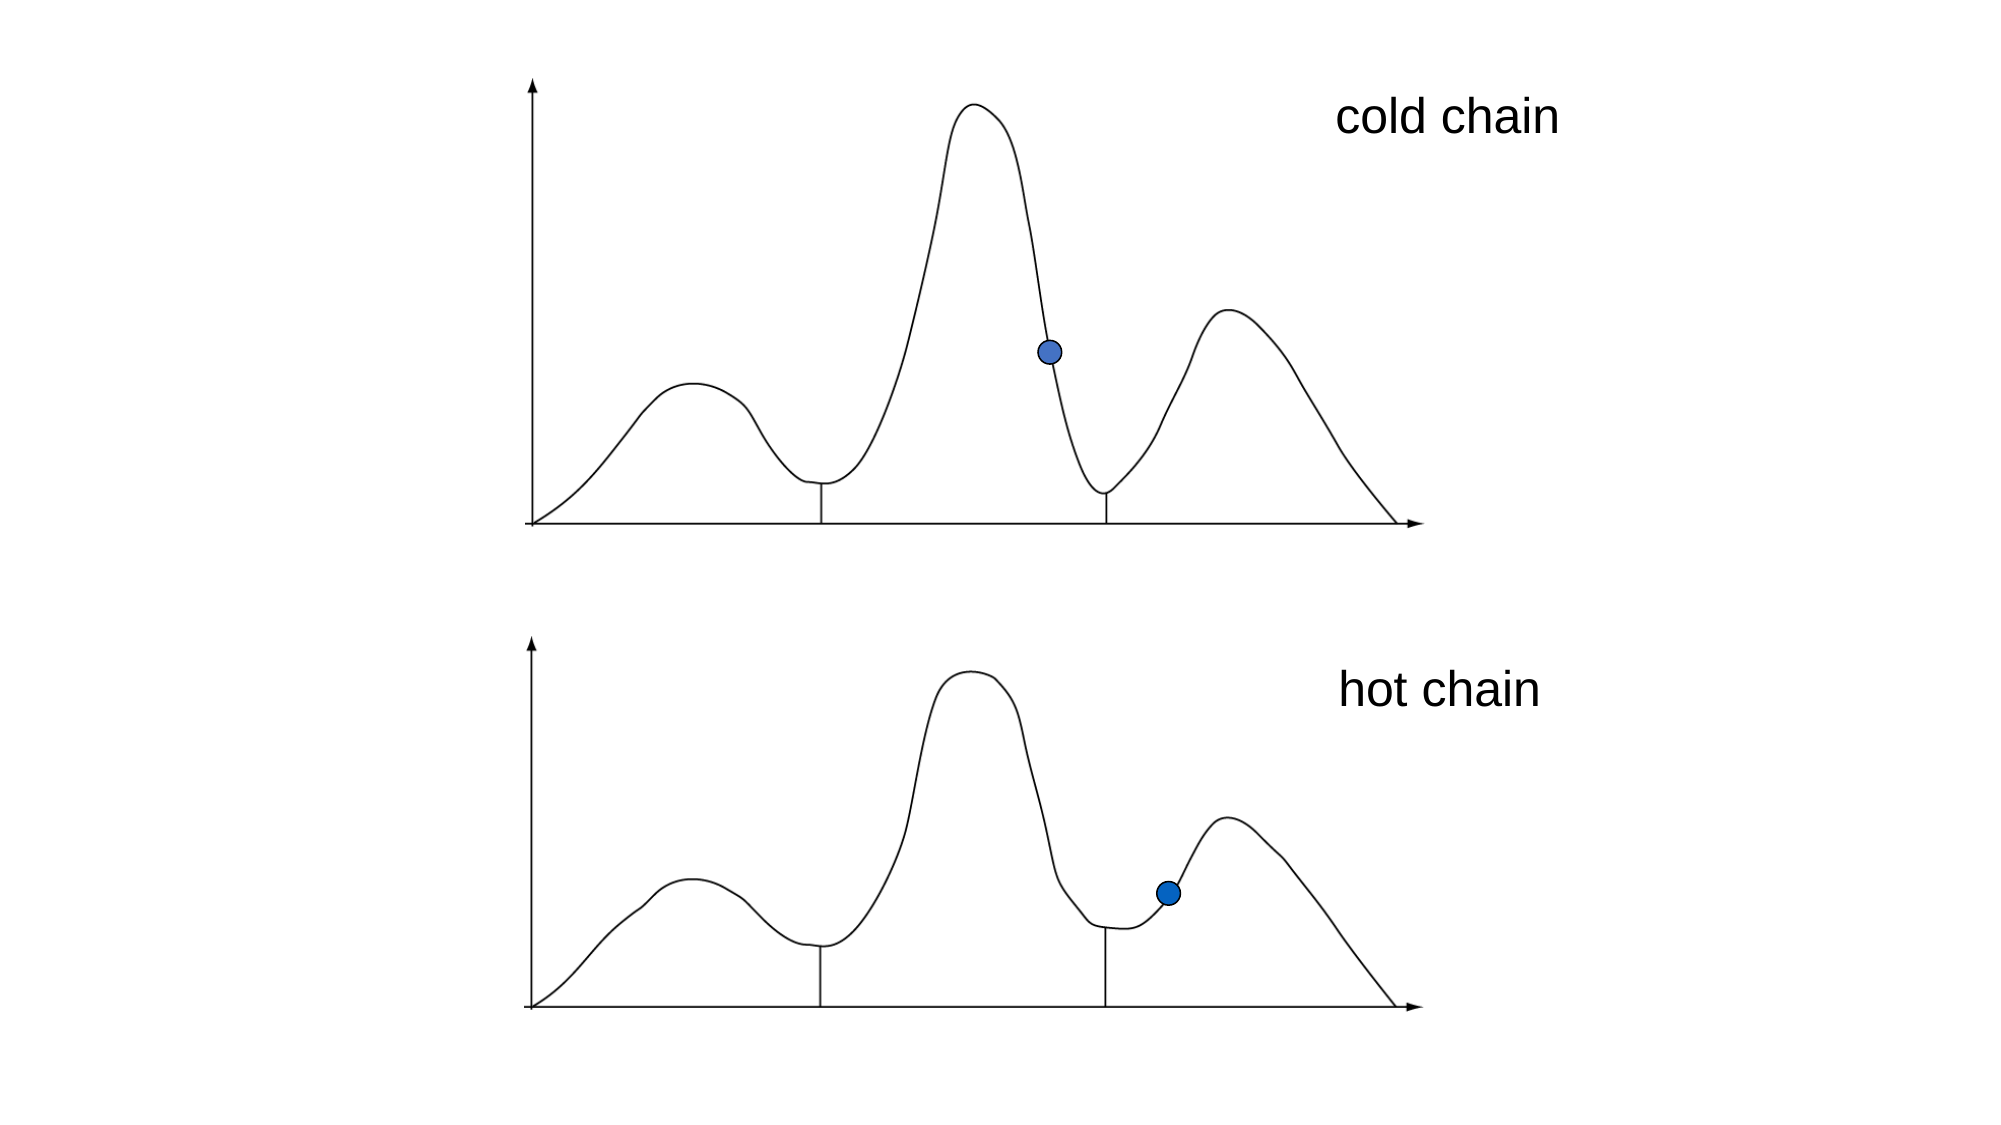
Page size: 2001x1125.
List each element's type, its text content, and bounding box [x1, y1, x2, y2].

text_box cold chain [1320, 76, 1576, 151]
picture [524, 78, 1425, 529]
picture [524, 636, 1424, 1012]
text_box hot chain [1424, 648, 1556, 724]
